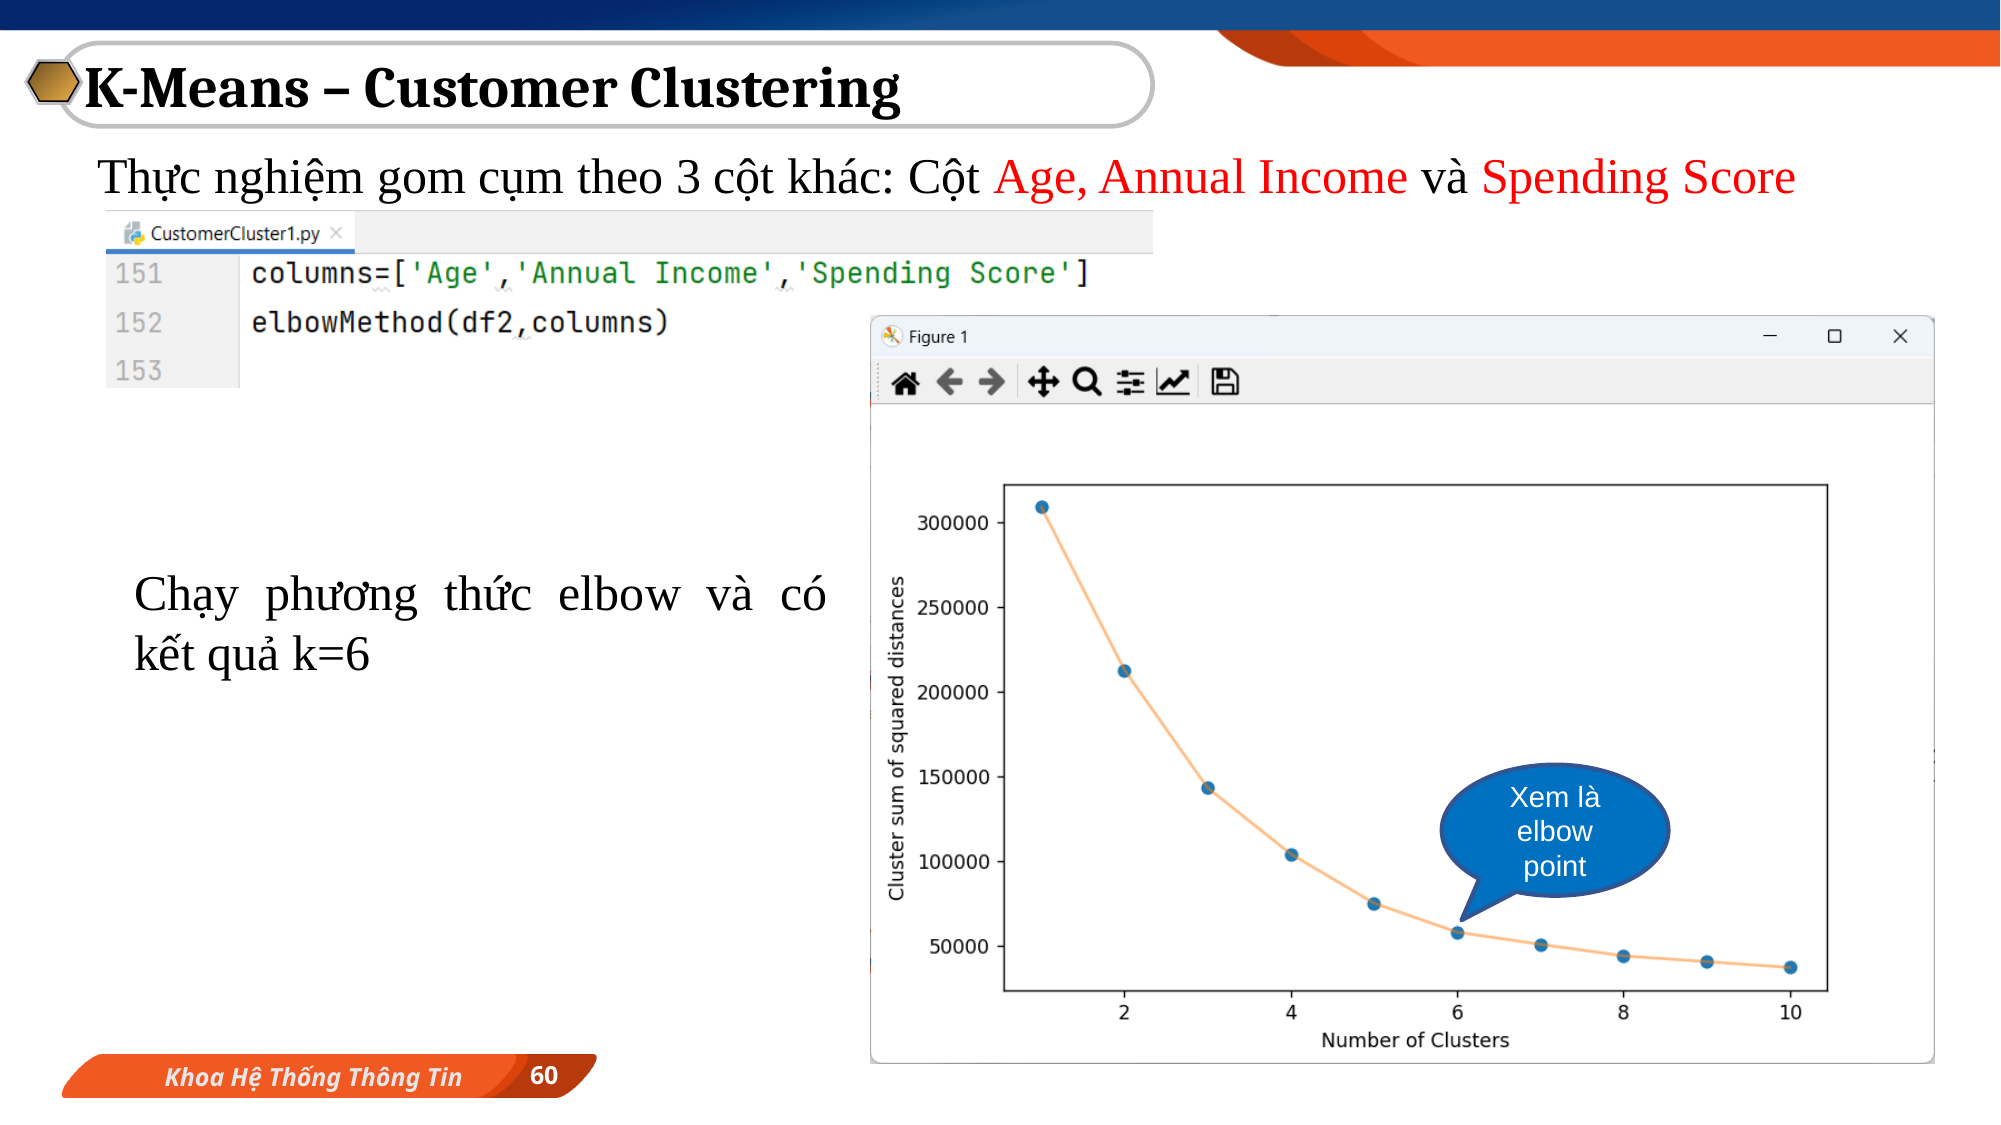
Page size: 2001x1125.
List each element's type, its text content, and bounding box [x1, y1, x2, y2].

text_box Chạy phương thức elbow và có kết quả k=6 [119, 553, 843, 688]
slide_number 60 [508, 1046, 574, 1106]
footer Khoa Hệ Thống Thông Tin [119, 1054, 508, 1098]
text_box Thực nghiệm gom cụm theo 3 cột khác: Cột Age, Annual Income và Spending Score [82, 136, 1899, 212]
picture [106, 210, 1935, 1064]
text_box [24, 42, 1153, 127]
picture [0, 0, 2001, 71]
picture [34, 1017, 624, 1125]
